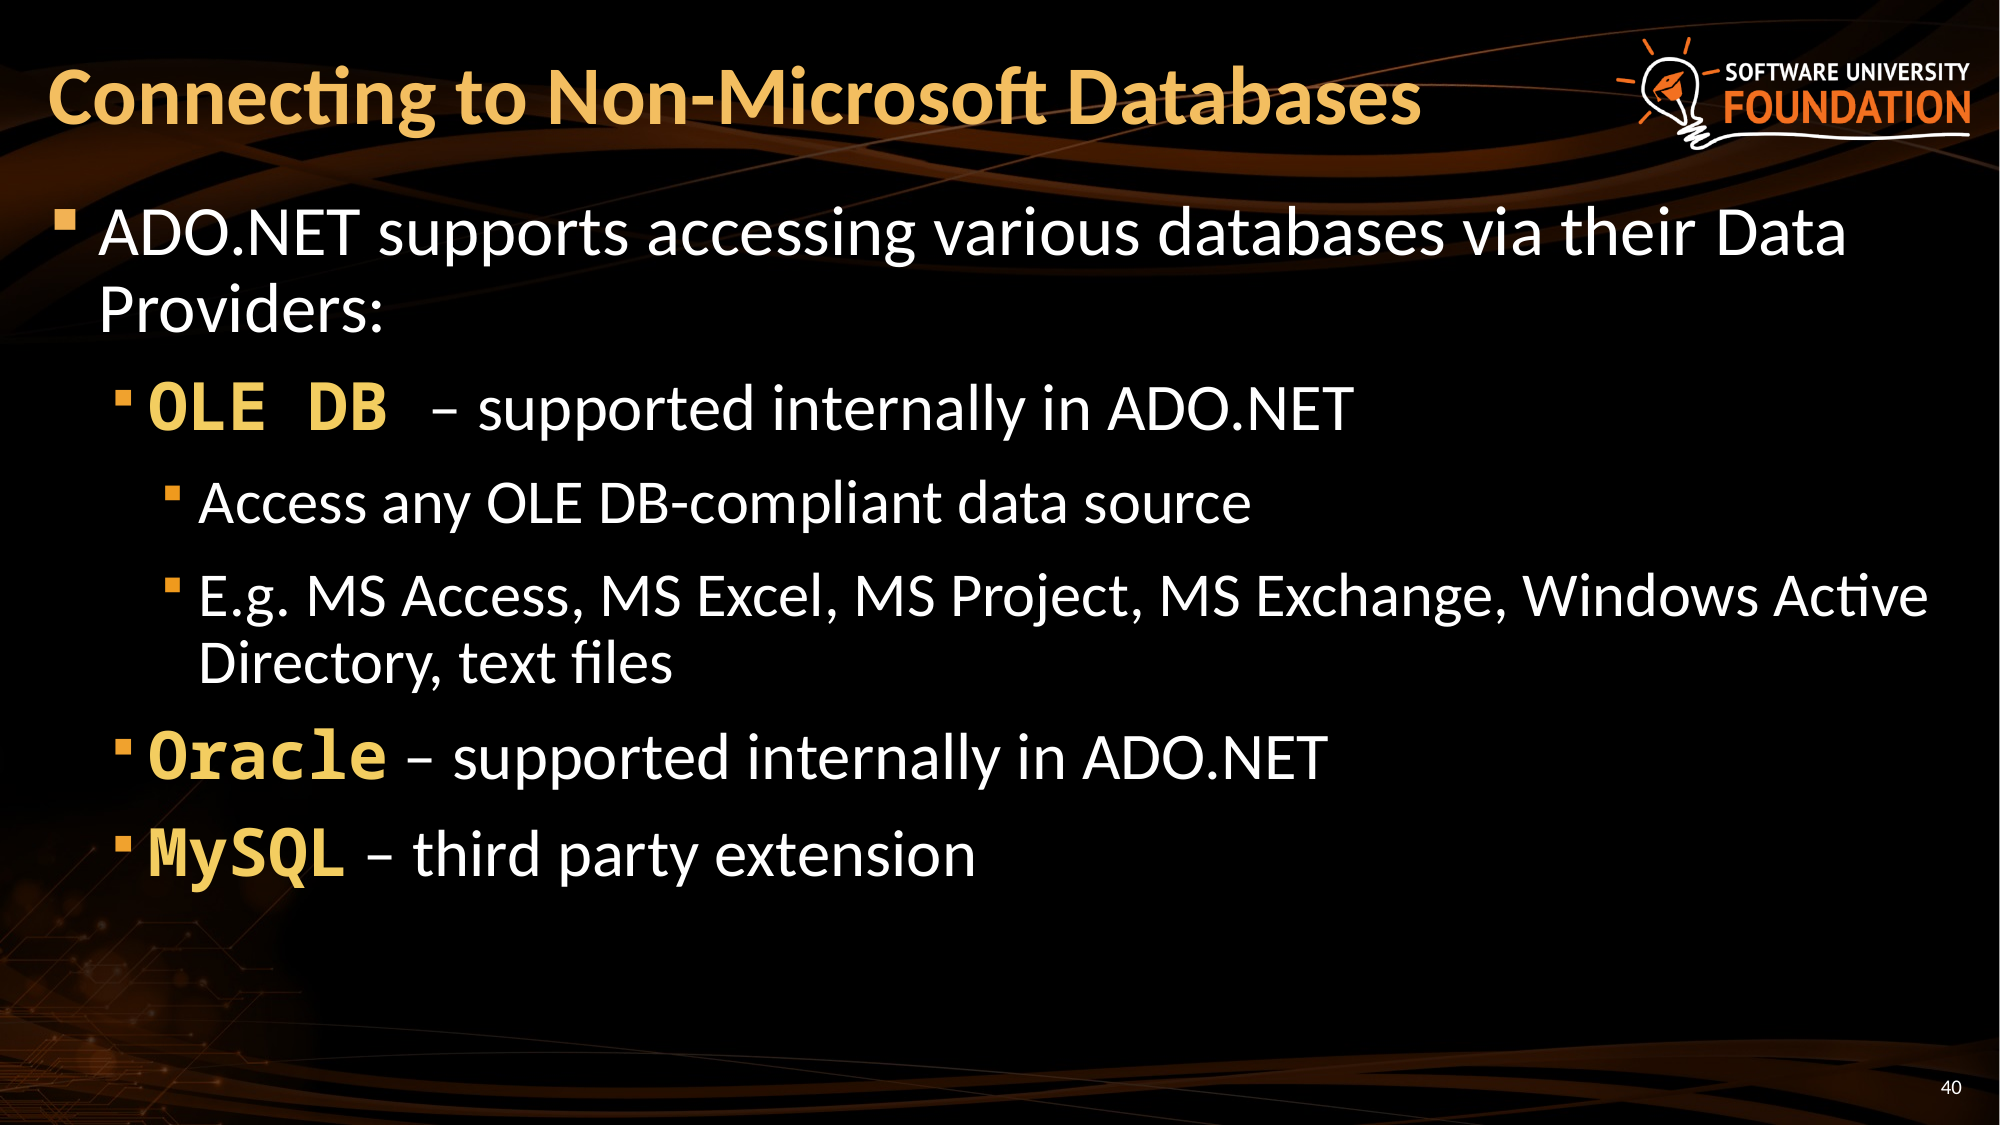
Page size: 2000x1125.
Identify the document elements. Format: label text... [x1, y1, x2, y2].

list ADO.NET supports accessing various databases via their Data Providers: OLE DB – supported internally in ADO.NET Access any OLE DB-compliant data source E.g. MS Access, MS Excel, MS Project, MS Exchange, Windows Active Directory, text files Oracle – supported internally in ADO.NET MySQL – third party extension [31, 188, 1968, 1103]
picture [0, 0, 2000, 1125]
title Connecting to Non-Microsoft Databases [30, 6, 1602, 189]
